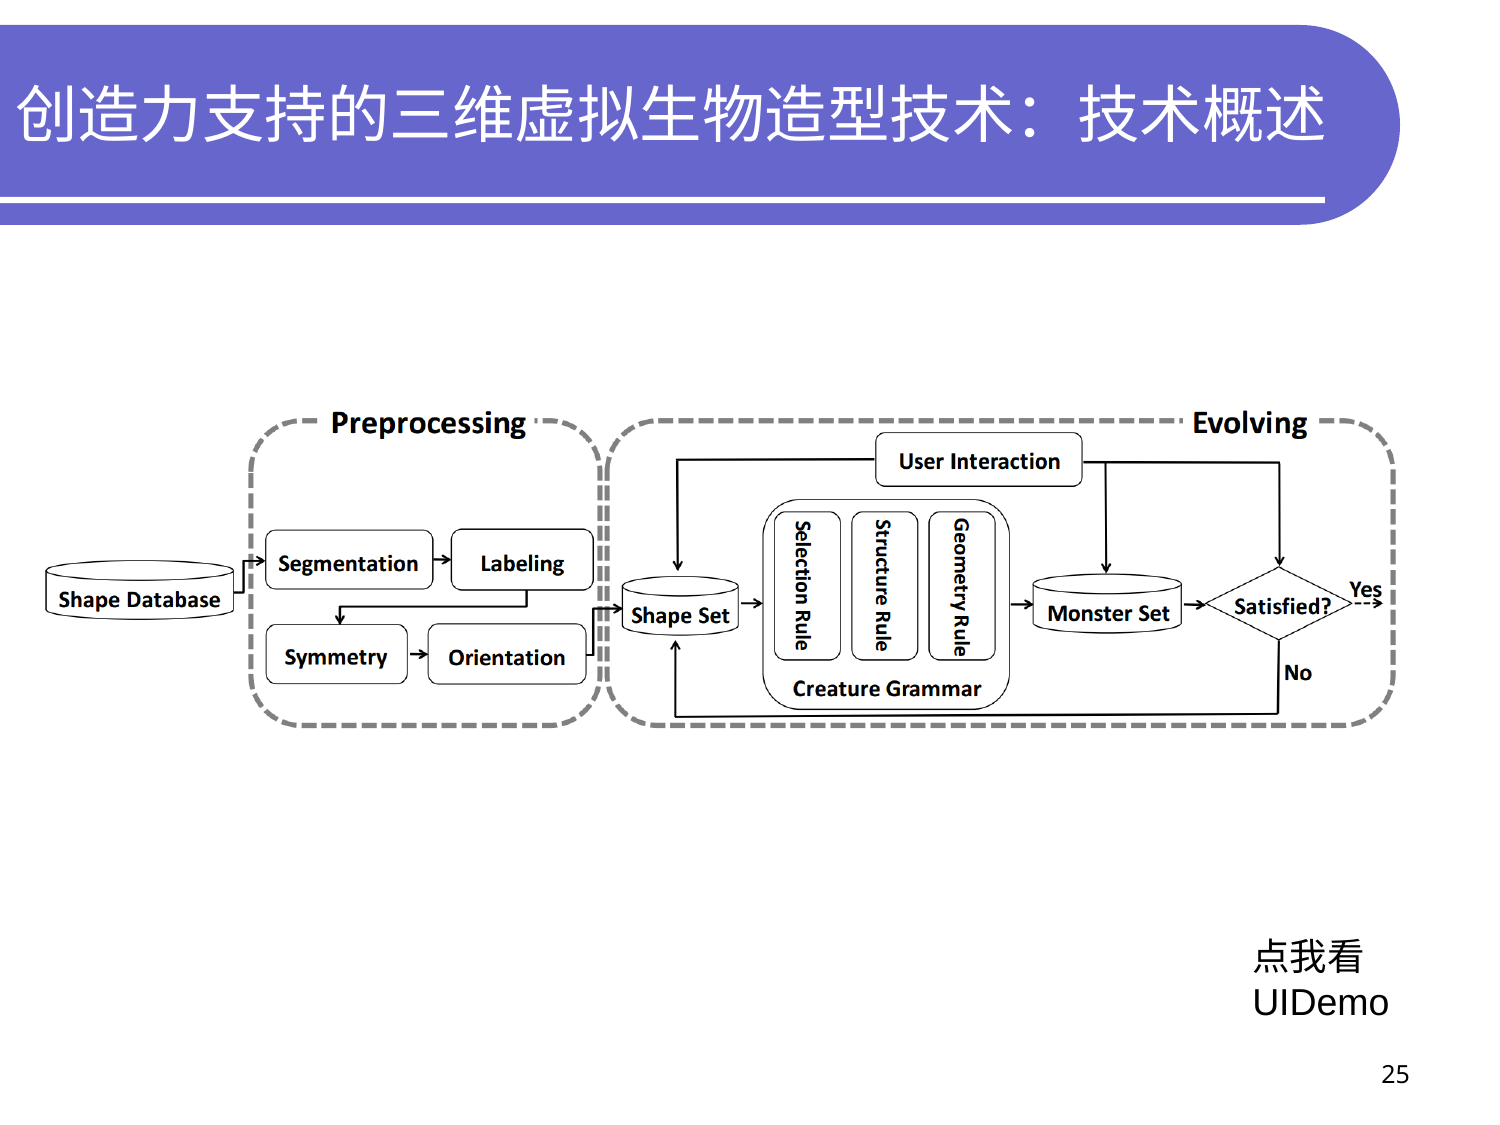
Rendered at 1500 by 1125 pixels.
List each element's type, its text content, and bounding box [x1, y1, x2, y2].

text_box 点我看UIDemo [1237, 925, 1410, 1031]
slide_number 25 [1074, 1025, 1425, 1100]
title 创造力支持的三维虚拟生物造型技术：技术概述 [0, 37, 1450, 188]
picture [38, 399, 1412, 738]
